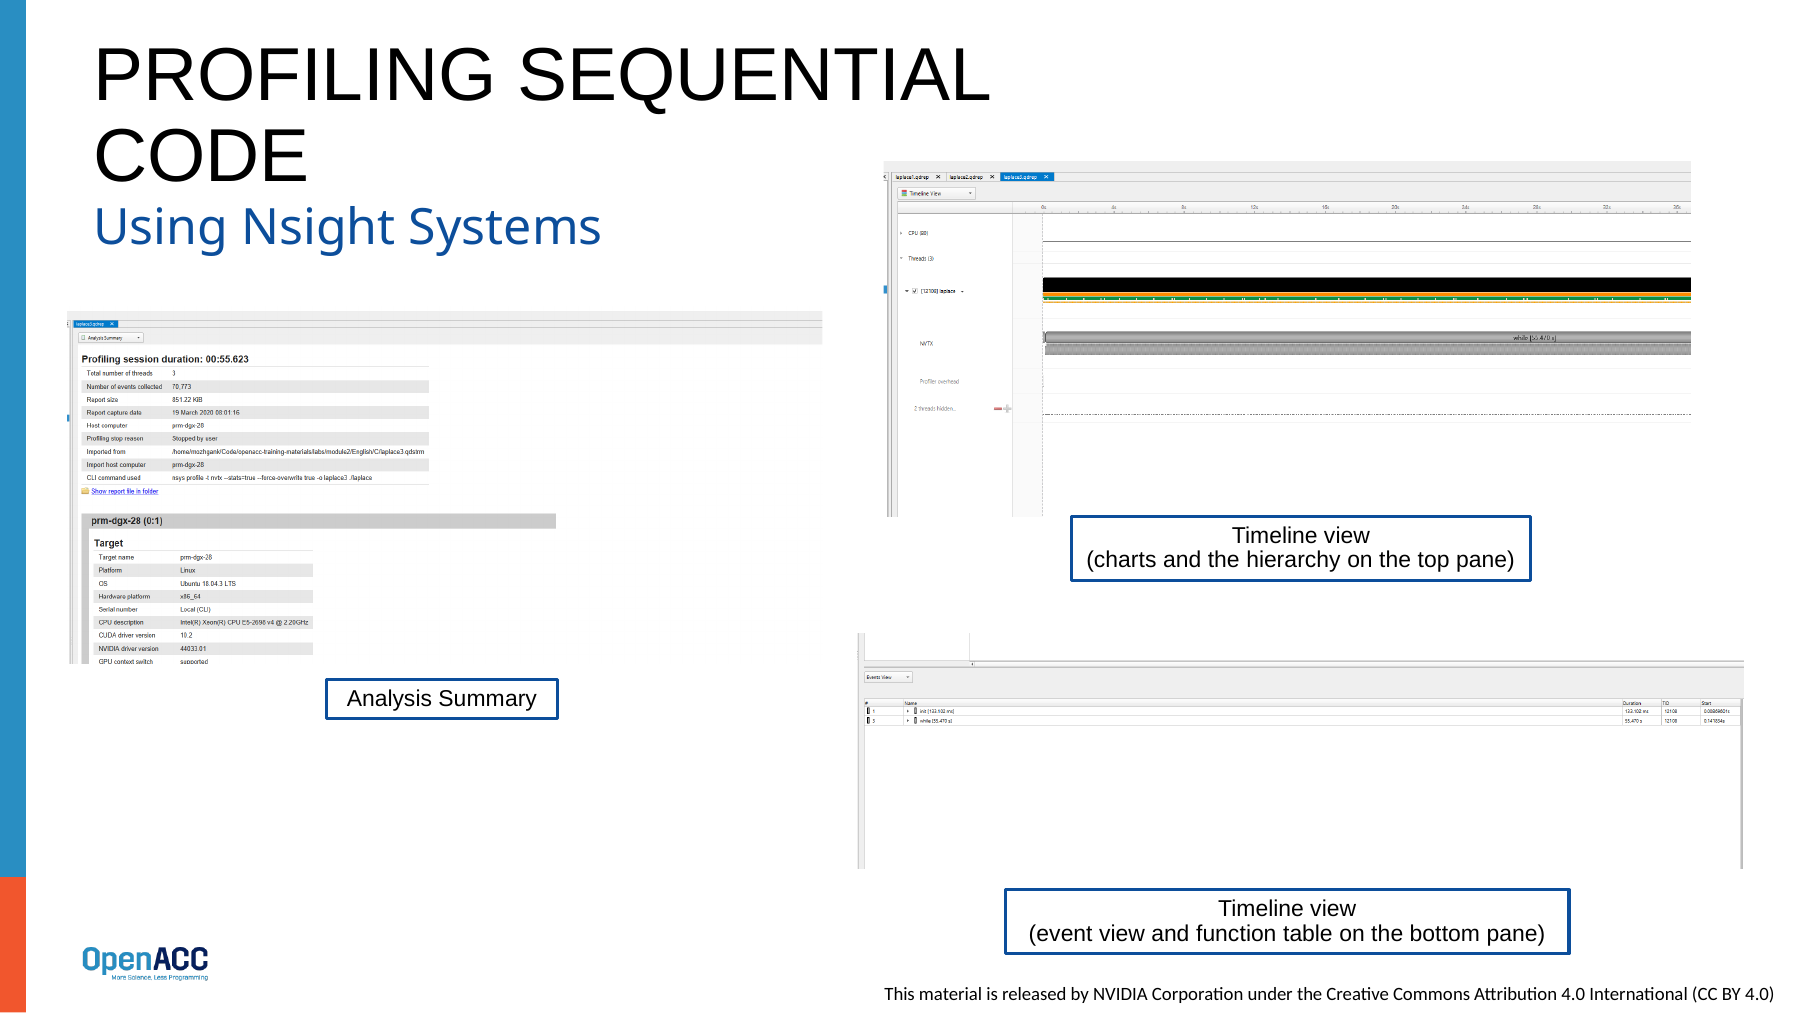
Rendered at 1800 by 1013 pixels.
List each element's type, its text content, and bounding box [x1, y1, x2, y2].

title Profiling Sequential code [77, 103, 1050, 193]
picture [81, 946, 208, 981]
picture [883, 143, 1692, 518]
picture [857, 633, 1745, 869]
text_box Timeline view (charts and the hierarchy on the top pane) [1069, 526, 1532, 582]
picture [66, 306, 823, 665]
text_box Analysis Summary [324, 677, 560, 721]
list Using Nsight Systems [77, 193, 878, 281]
text_box Timeline view (event view and function table on the bottom pane) [1003, 888, 1571, 956]
